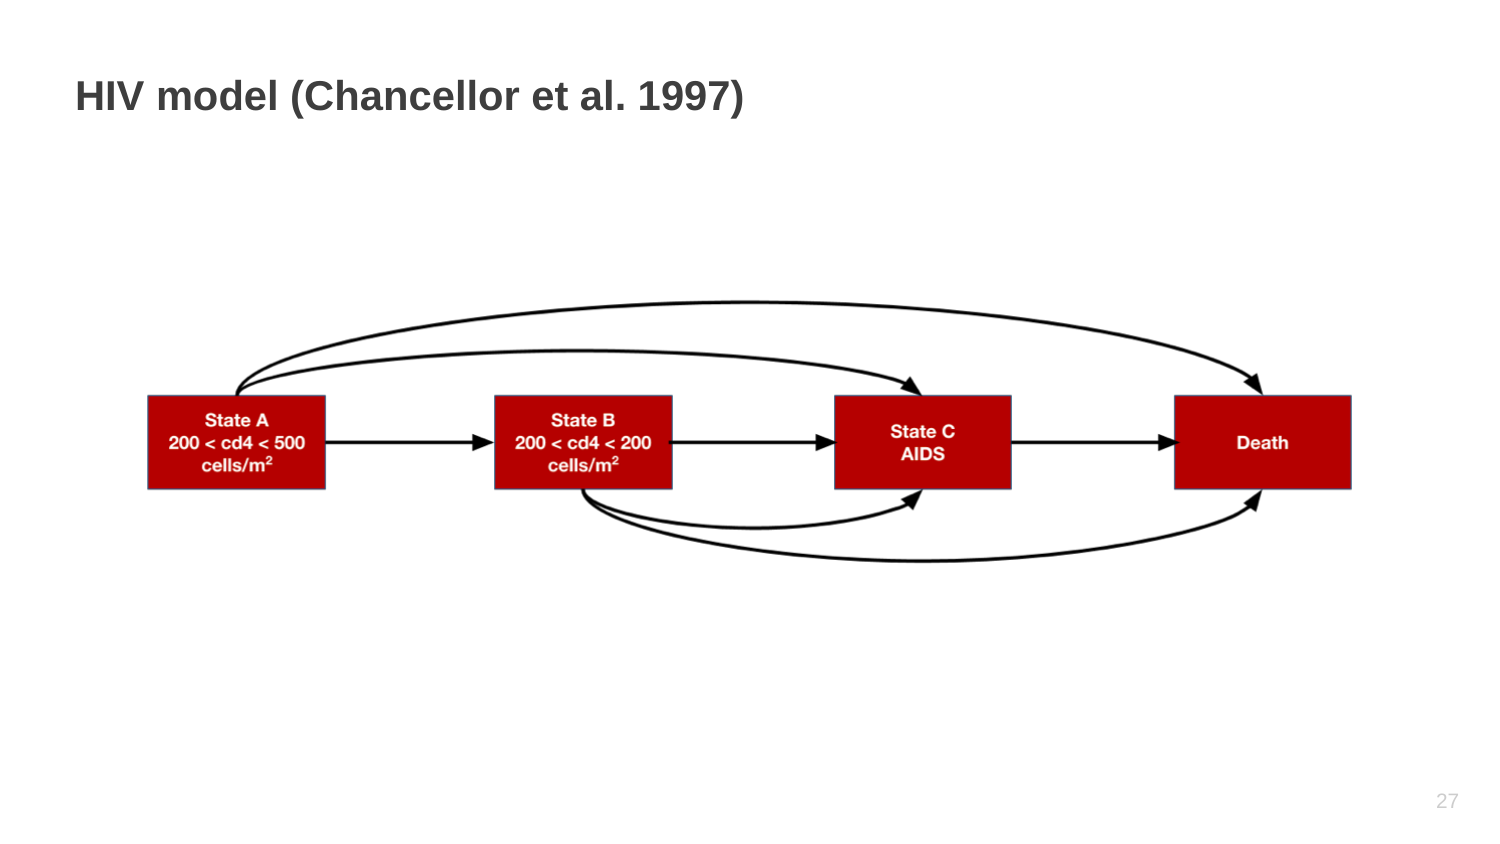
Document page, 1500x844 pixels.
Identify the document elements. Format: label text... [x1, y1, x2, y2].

slide_number 26 [1393, 777, 1475, 823]
picture [105, 266, 1400, 591]
title HIV model (Chancellor et al. 1997) [75, 0, 1325, 188]
